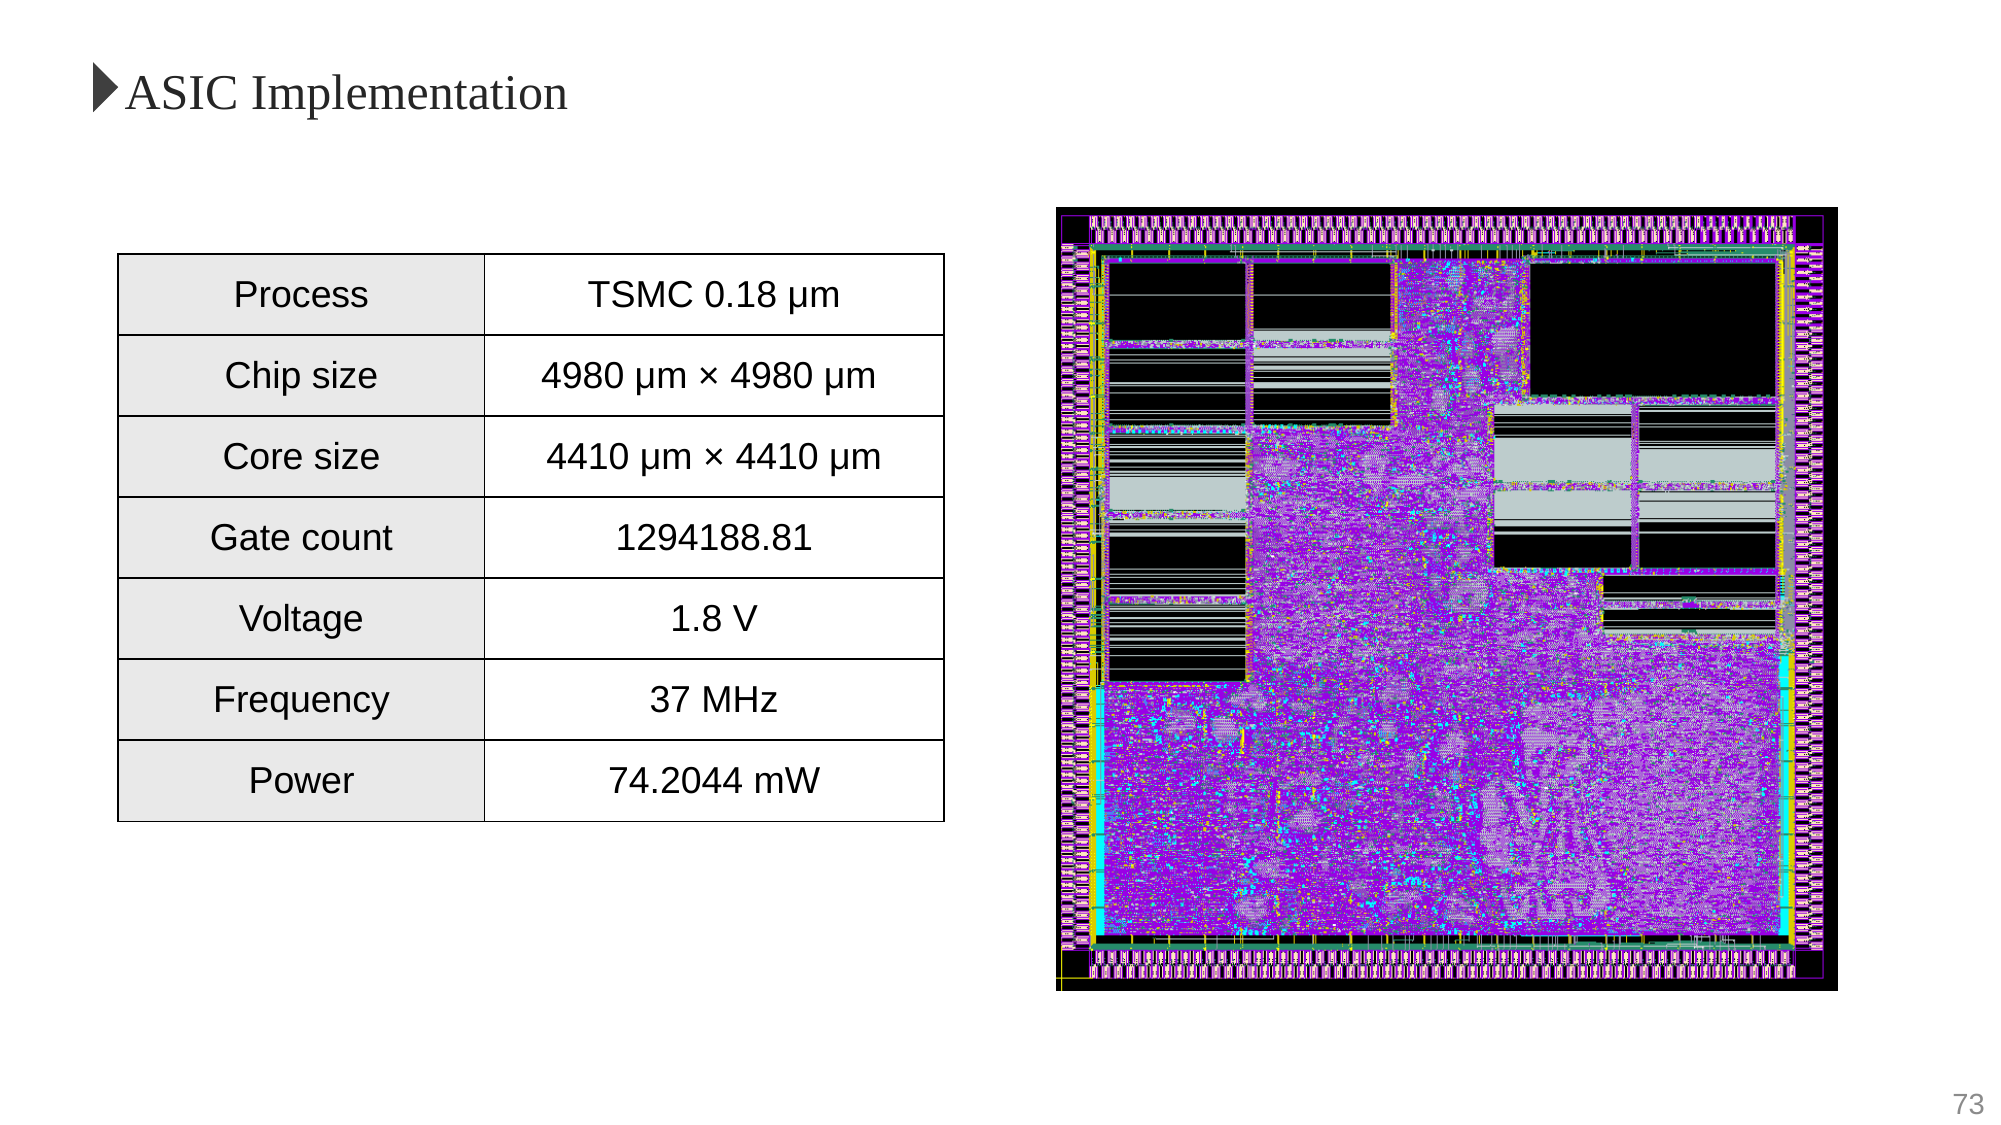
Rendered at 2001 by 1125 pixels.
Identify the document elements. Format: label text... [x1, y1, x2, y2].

table_cell Core size [119, 417, 484, 496]
table_cell 4980 μm × 4980 μm [485, 336, 943, 415]
table_cell 37 MHz [485, 660, 943, 739]
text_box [93, 52, 584, 129]
table_cell Voltage [119, 579, 484, 658]
picture [1056, 207, 1838, 991]
table_cell 4410 μm × 4410 μm [485, 417, 943, 496]
table_cell 74.2044 mW [485, 741, 943, 821]
table_cell Gate count [119, 498, 484, 577]
table_header TSMC 0.18 μm [485, 255, 943, 334]
table_cell 1.8 V [485, 579, 943, 658]
table_header Process [119, 255, 484, 334]
table_cell 1294188.81 [485, 498, 943, 577]
slide_number 73 [1550, 1072, 2000, 1125]
table_cell Frequency [119, 660, 484, 739]
table_cell Power [119, 741, 484, 821]
table_cell Chip size [119, 336, 484, 415]
